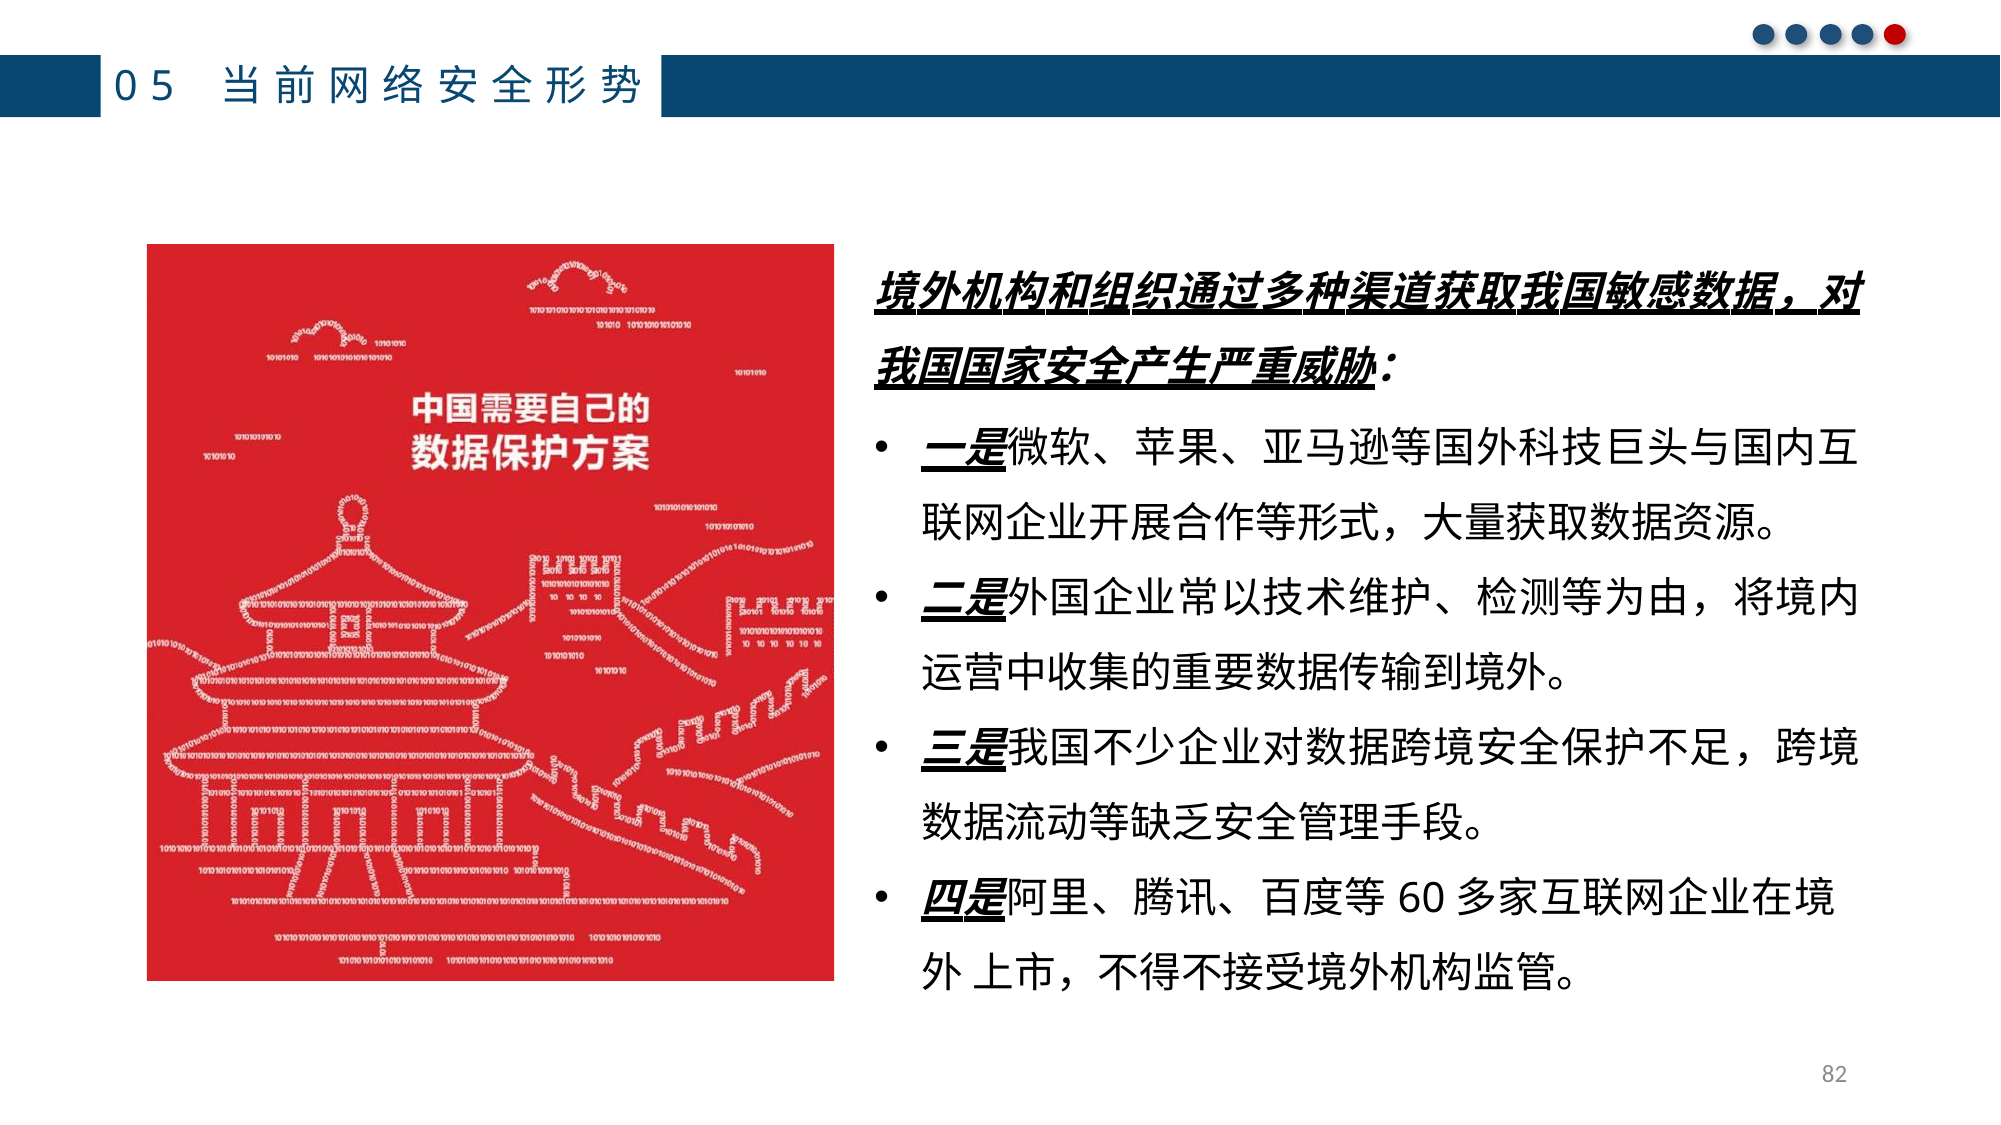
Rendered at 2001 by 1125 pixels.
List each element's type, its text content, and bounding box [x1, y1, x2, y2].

text_box 境外机构和组织通过多种渠道获取我国敏感数据，对 我国国家安全产生严重威胁： 一是微软、苹果、亚马逊等国外科技巨头与国内互 联网企业开展合作等形式，大量获取数据资源。 二是外国企业常以技术维护、检测等为由，将境内 运营中收集的重要数据传输到境外。 三是我国不少企业对数据跨境安全保护不足，跨境 数据流动等缺乏安全管理手段。 四是阿里、腾讯、百度等60多家互联网企业在境外 上市，不得不接受境外机构监管。 [872, 237, 1868, 997]
slide_number 82 [1412, 1042, 1863, 1103]
text_box [1818, 23, 1843, 46]
text_box [1883, 23, 1907, 46]
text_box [0, 51, 2000, 118]
text_box [1850, 23, 1875, 46]
text_box [1751, 23, 1776, 46]
text_box [146, 244, 835, 981]
text_box [1784, 23, 1809, 46]
